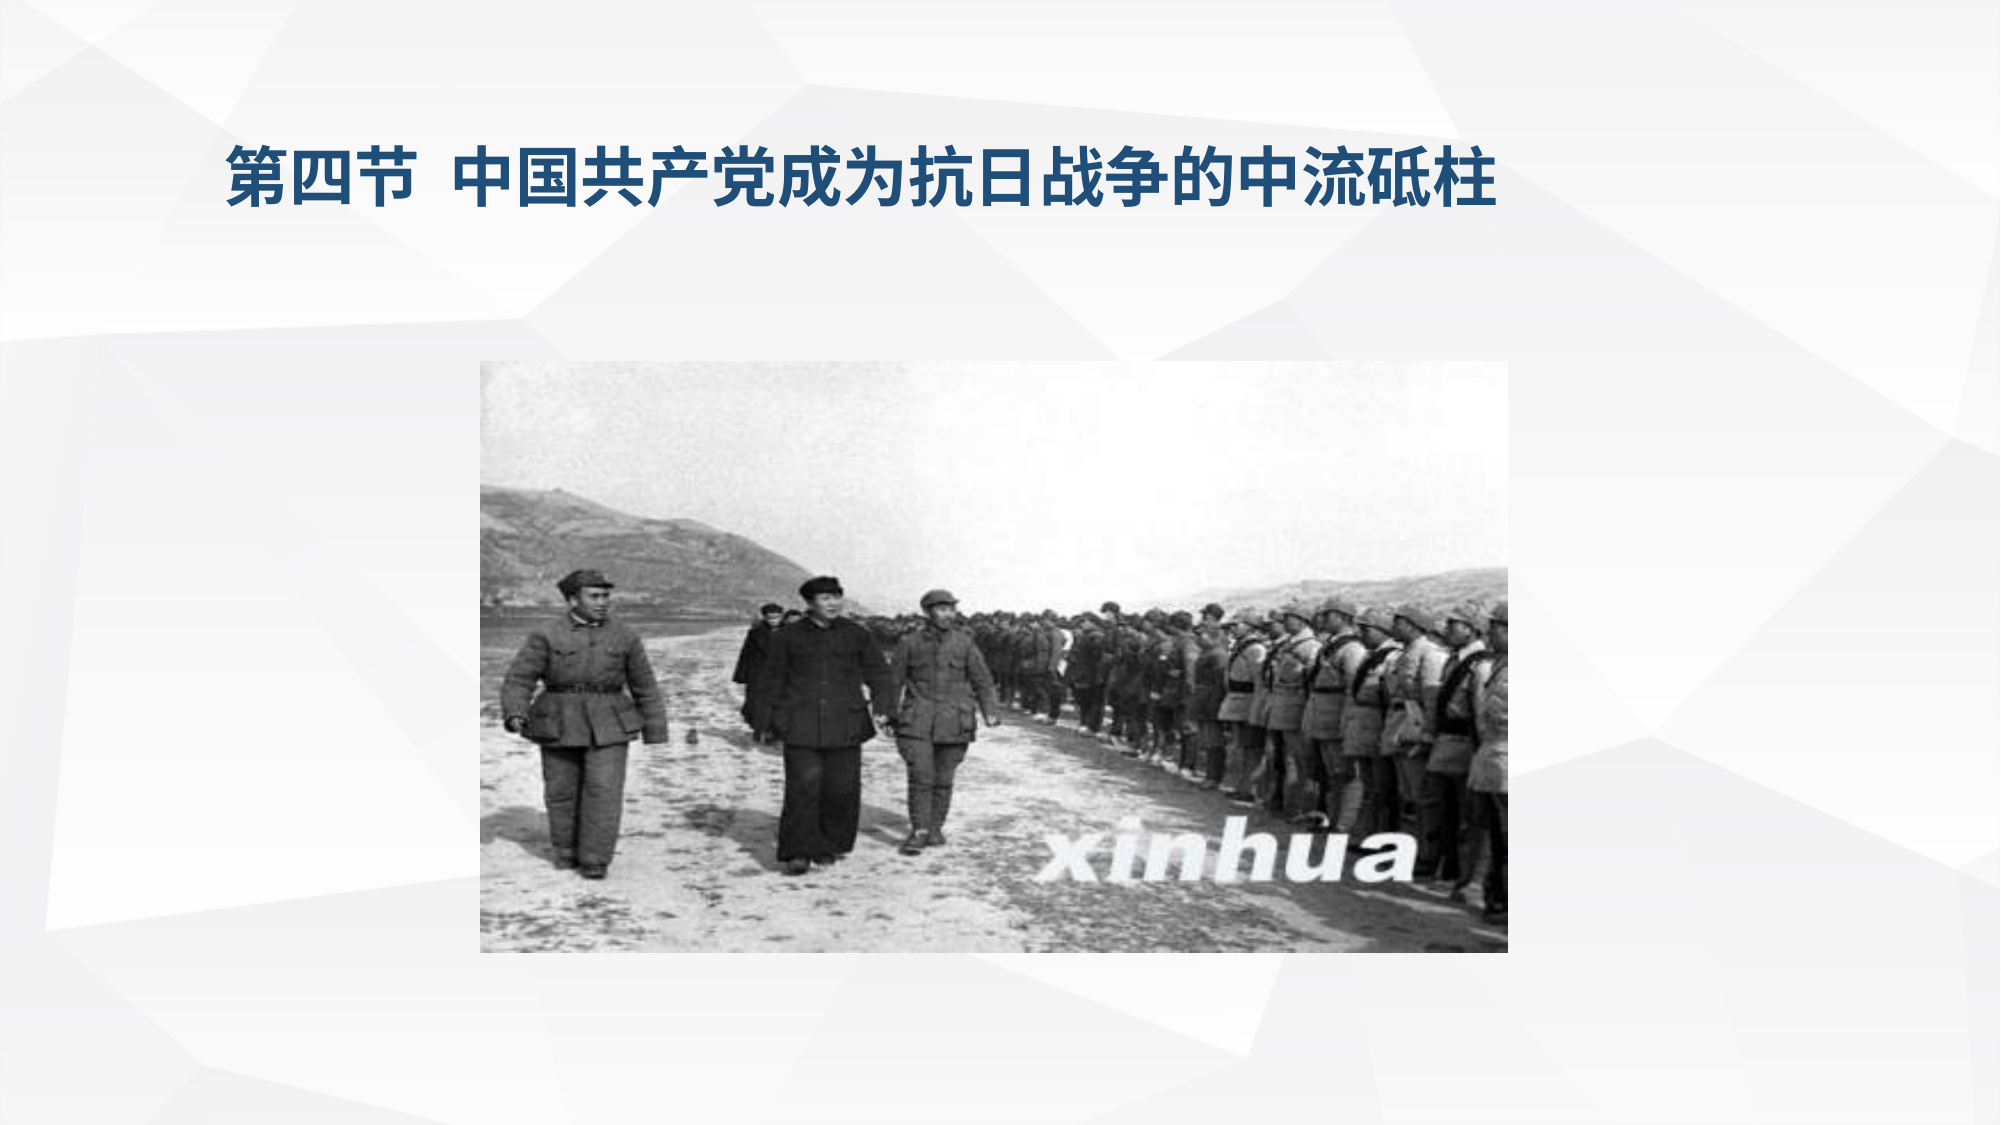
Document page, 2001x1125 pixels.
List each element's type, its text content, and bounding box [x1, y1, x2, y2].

picture [0, 0, 2001, 1125]
title 第四节 中国共产党成为抗日战争的中流砥柱 [209, 137, 1610, 362]
